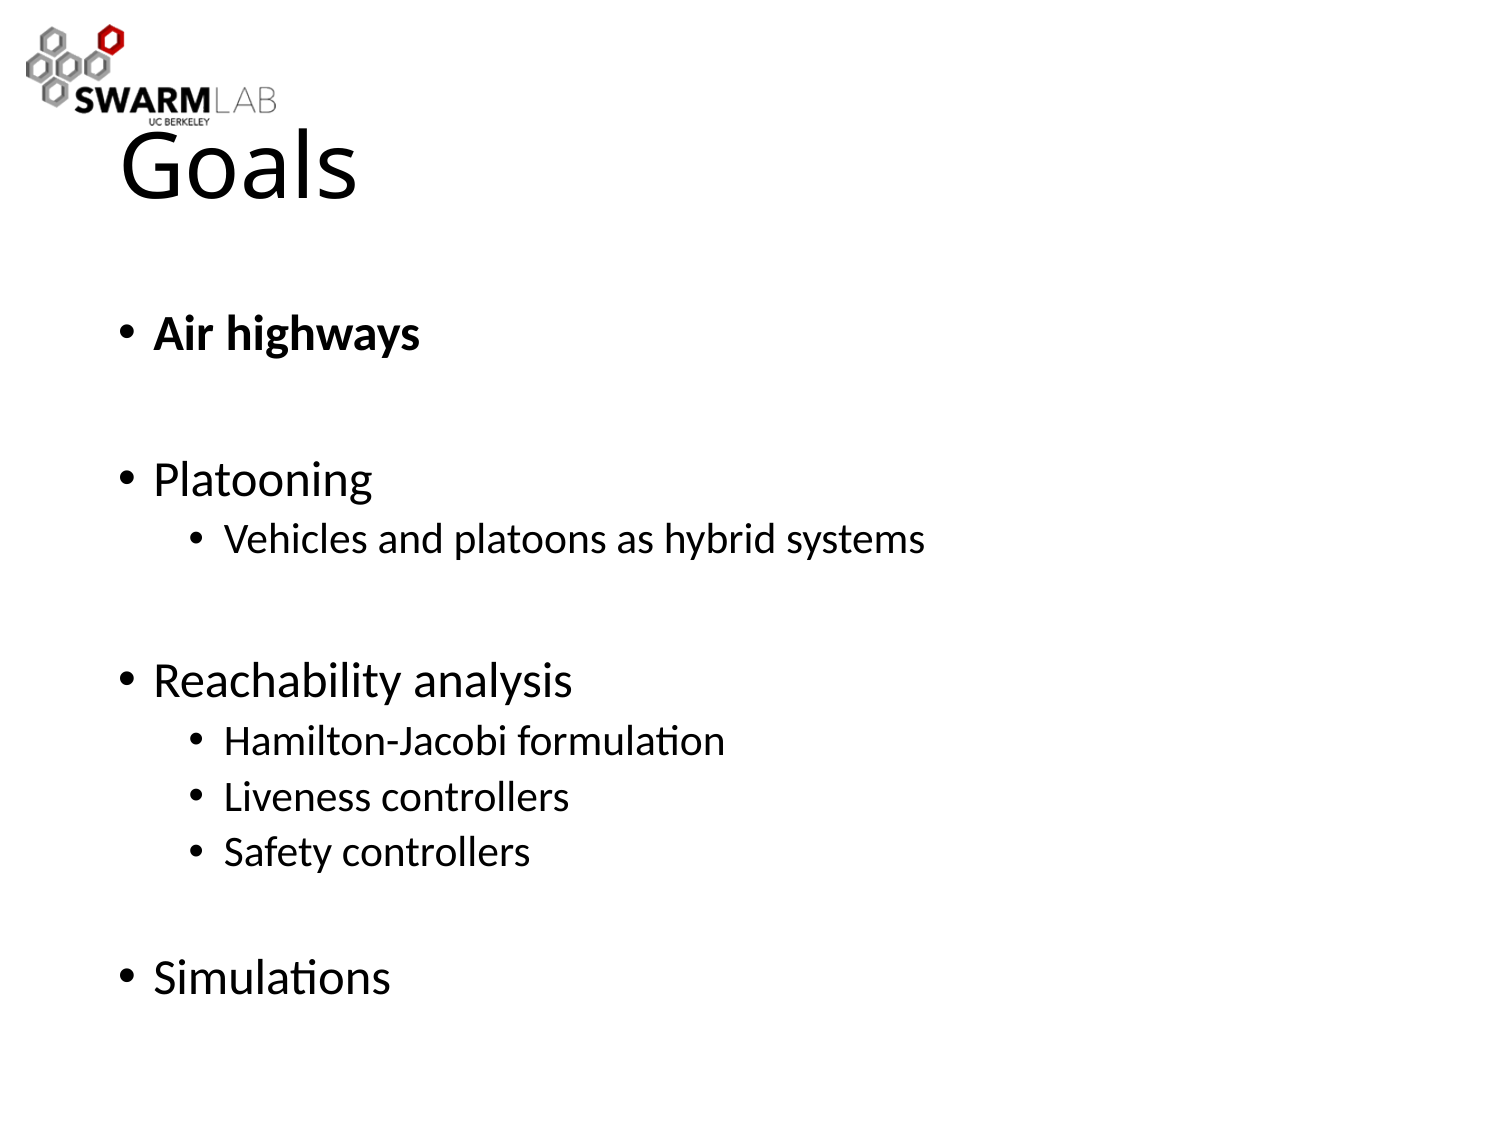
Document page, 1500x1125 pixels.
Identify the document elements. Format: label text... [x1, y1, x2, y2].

list Air highways Platooning Vehicles and platoons as hybrid systems Reachability analysis Hamilton-Jacobi formulation Liveness controllers Safety controllers Simulations [103, 299, 1397, 1014]
title Goals [103, 59, 1397, 278]
picture [26, 24, 277, 127]
